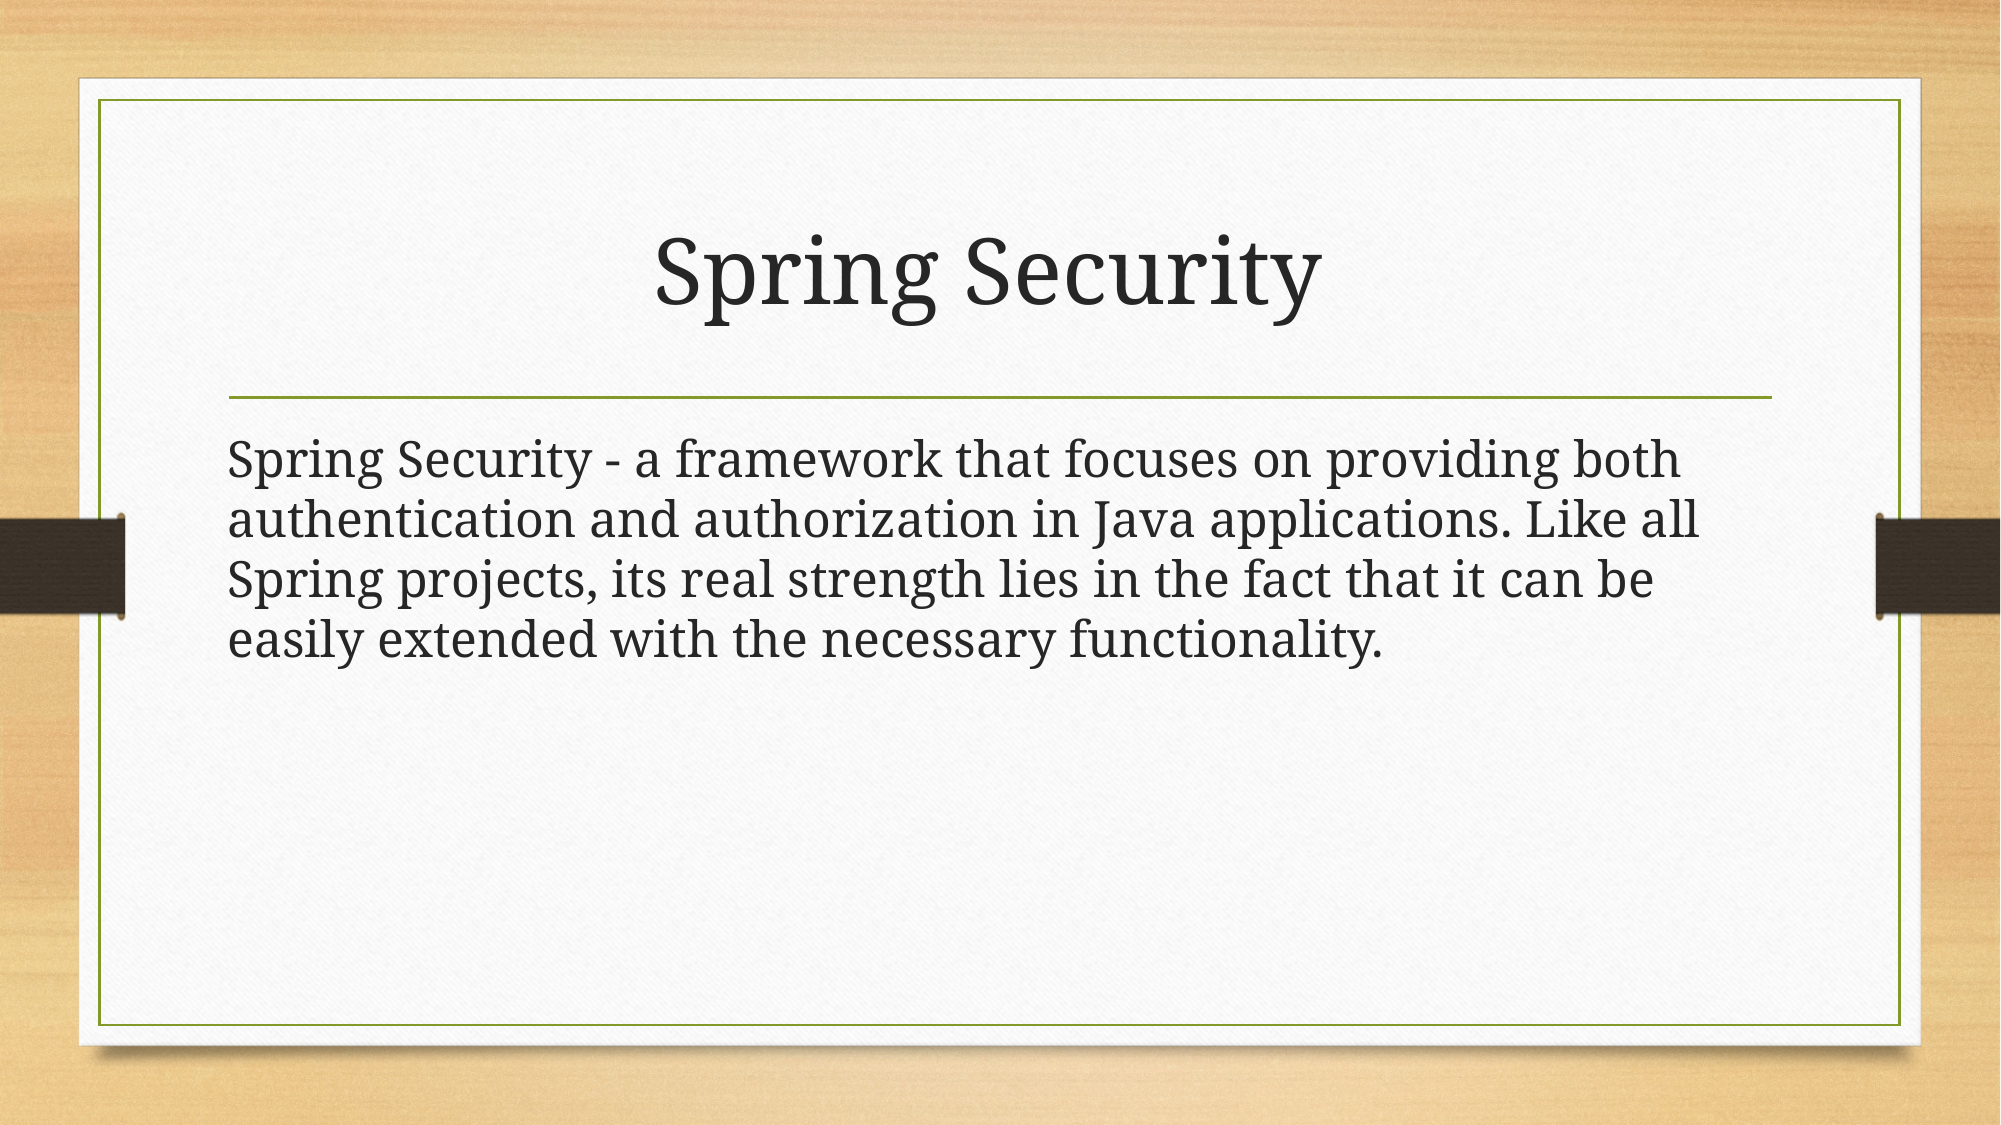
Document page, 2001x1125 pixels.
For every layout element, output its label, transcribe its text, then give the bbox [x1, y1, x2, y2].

title Spring Security [212, 161, 1788, 375]
picture [0, 0, 2001, 1125]
list Spring Security - a framework that focuses on providing both authentication and authorization in Java applications. Like all Spring projects, its real strength lies in the fact that it can be easily extended with the necessary functionality. [212, 419, 1788, 964]
